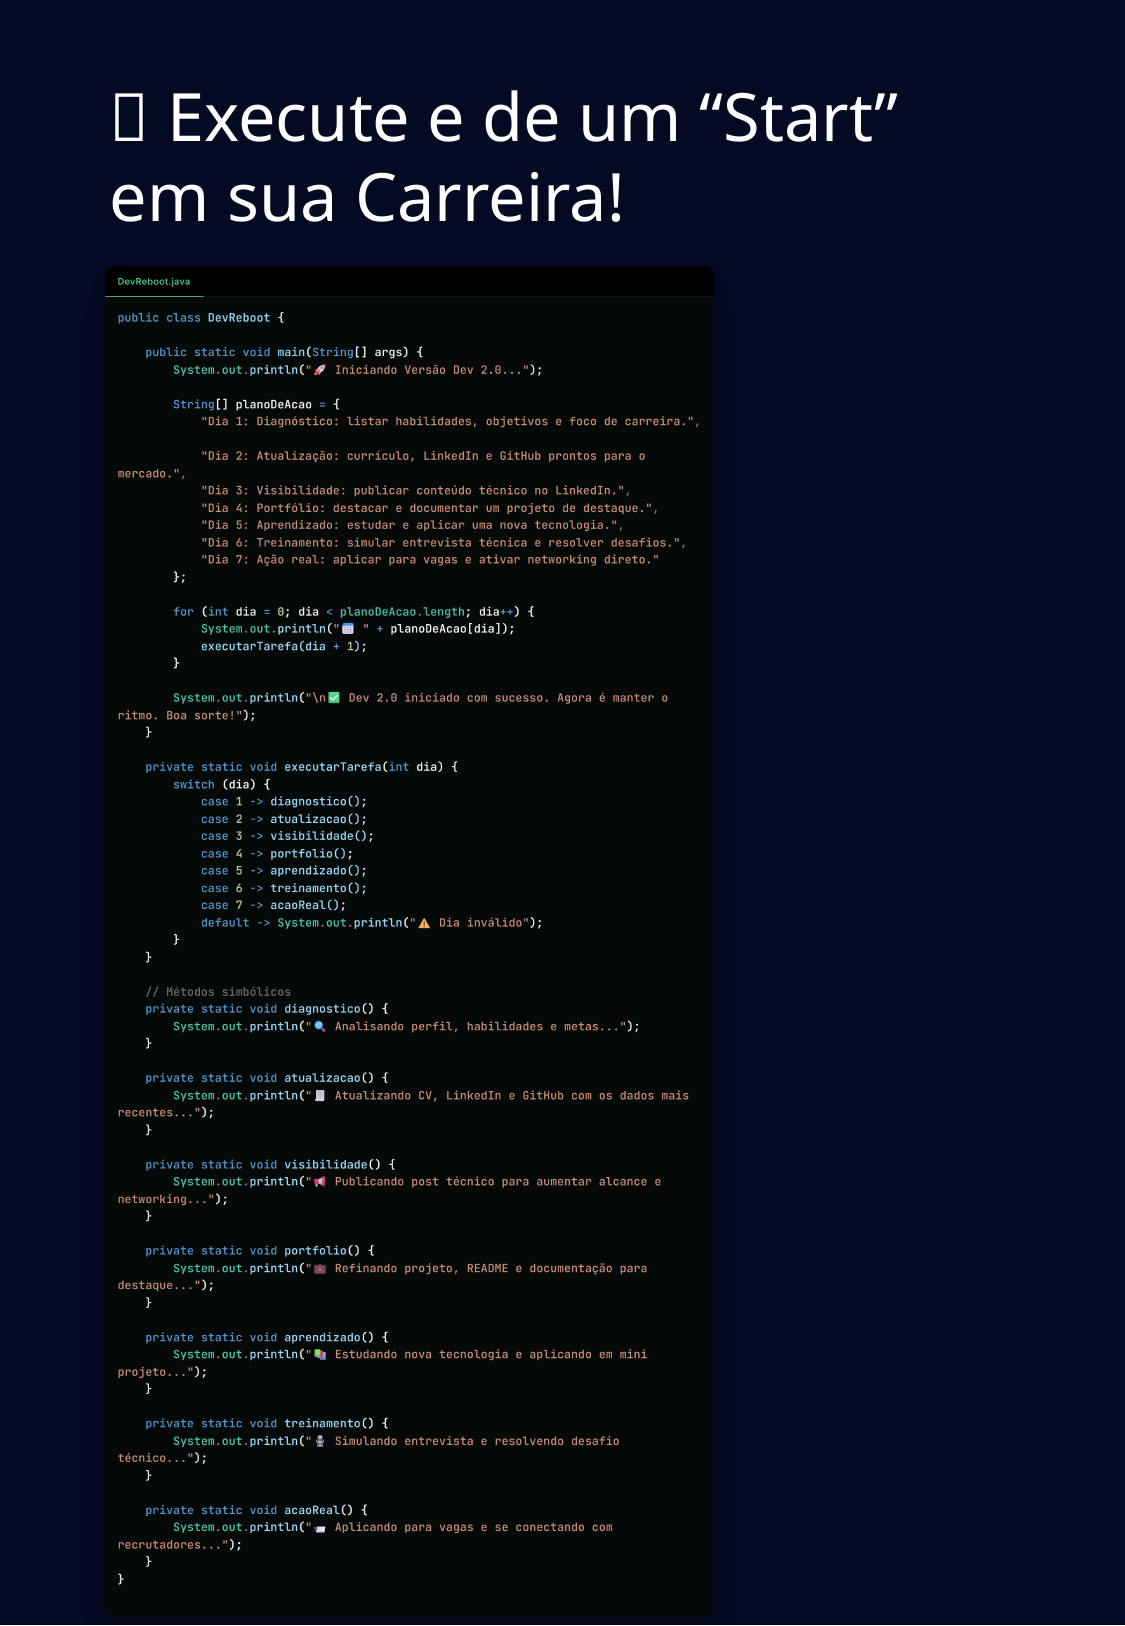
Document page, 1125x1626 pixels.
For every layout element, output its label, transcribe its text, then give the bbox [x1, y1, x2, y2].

text_box [0, 0, 1125, 1625]
text_box 📅 Execute e de um “Start” em sua Carreira! [95, 67, 1030, 242]
picture [55, 216, 763, 1625]
